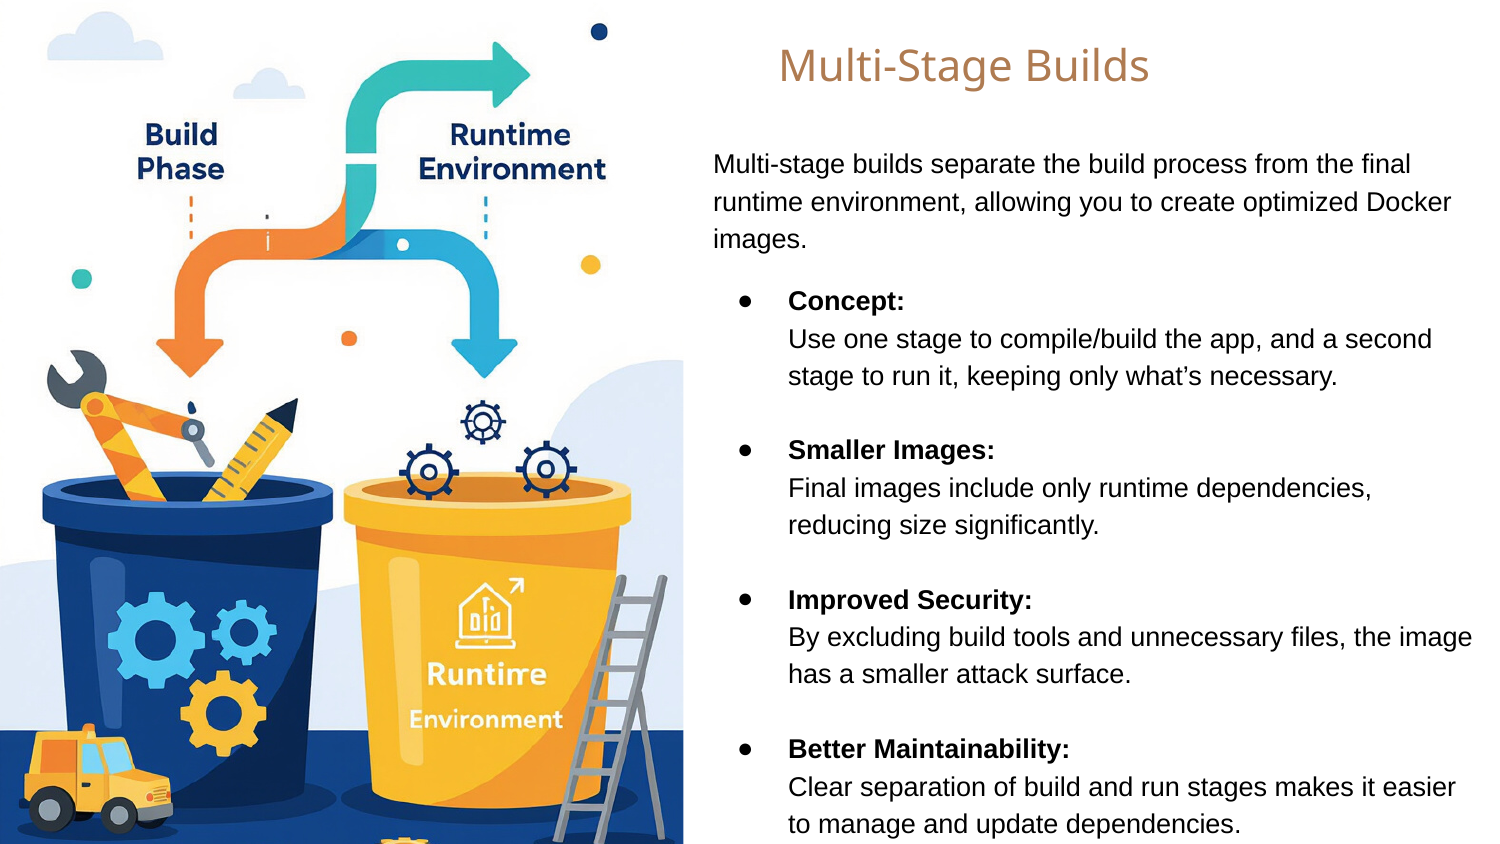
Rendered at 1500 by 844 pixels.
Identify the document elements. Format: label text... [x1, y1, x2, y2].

list Multi-stage builds separate the build process from the final runtime environment, allowing you to create optimized Docker images. Concept: Use one stage to compile/build the app, and a second stage to run it, keeping only what’s necessary. Smaller Images: Final images include only runtime dependencies, reducing size significantly. Improved Security: By excluding build tools and unnecessary files, the image has a smaller attack surface. Better Maintainability: Clear separation of build and run stages makes it easier to manage and update dependencies. [698, 126, 1495, 665]
picture [0, 0, 684, 844]
title Multi-Stage Builds [763, 23, 1435, 106]
